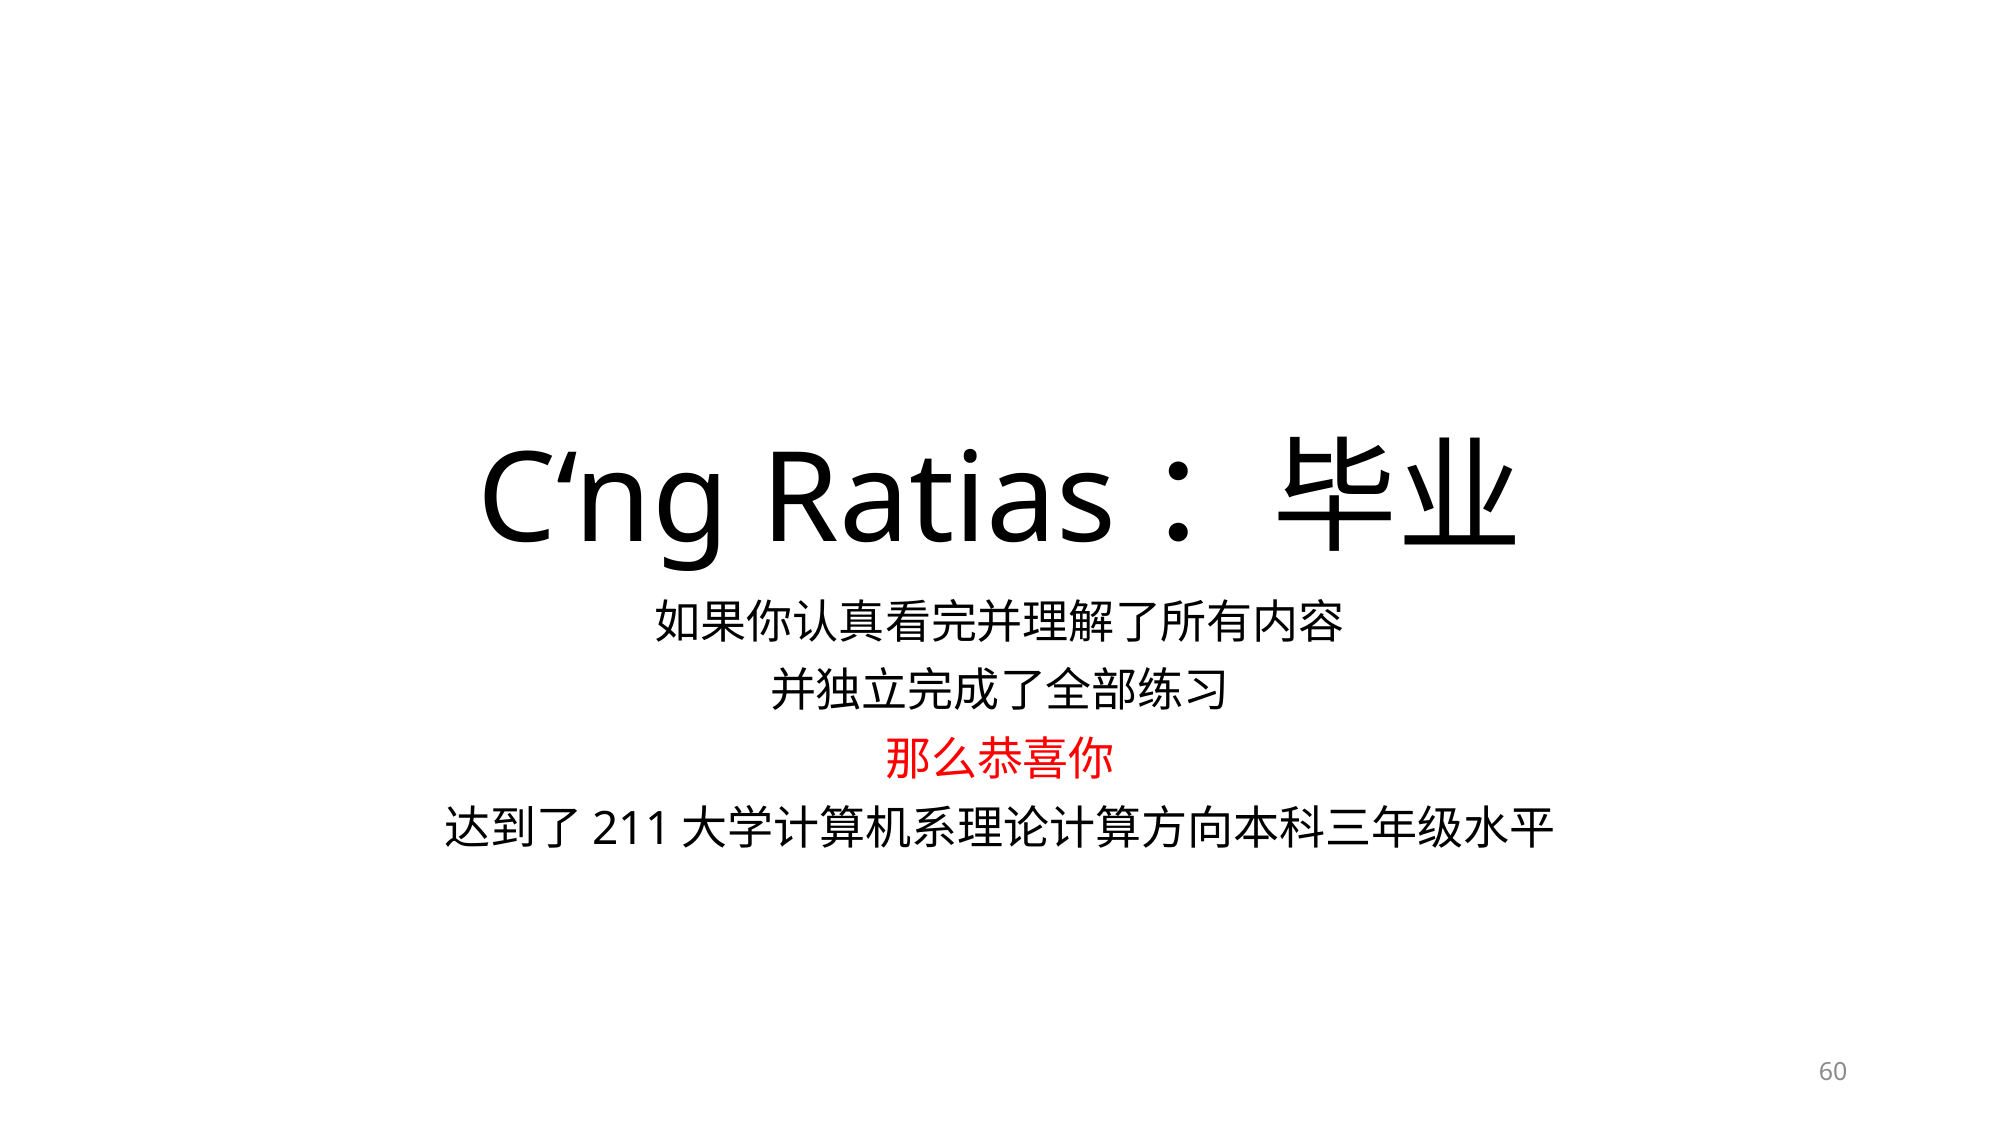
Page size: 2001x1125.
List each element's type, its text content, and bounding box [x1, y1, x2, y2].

subtitle 如果你认真看完并理解了所有内容 并独立完成了全部练习 那么恭喜你 达到了211大学计算机系理论计算方向本科三年级水平 [249, 590, 1750, 863]
title C‘ng Ratias：毕业 [249, 184, 1750, 576]
slide_number 60 [1412, 1042, 1863, 1103]
